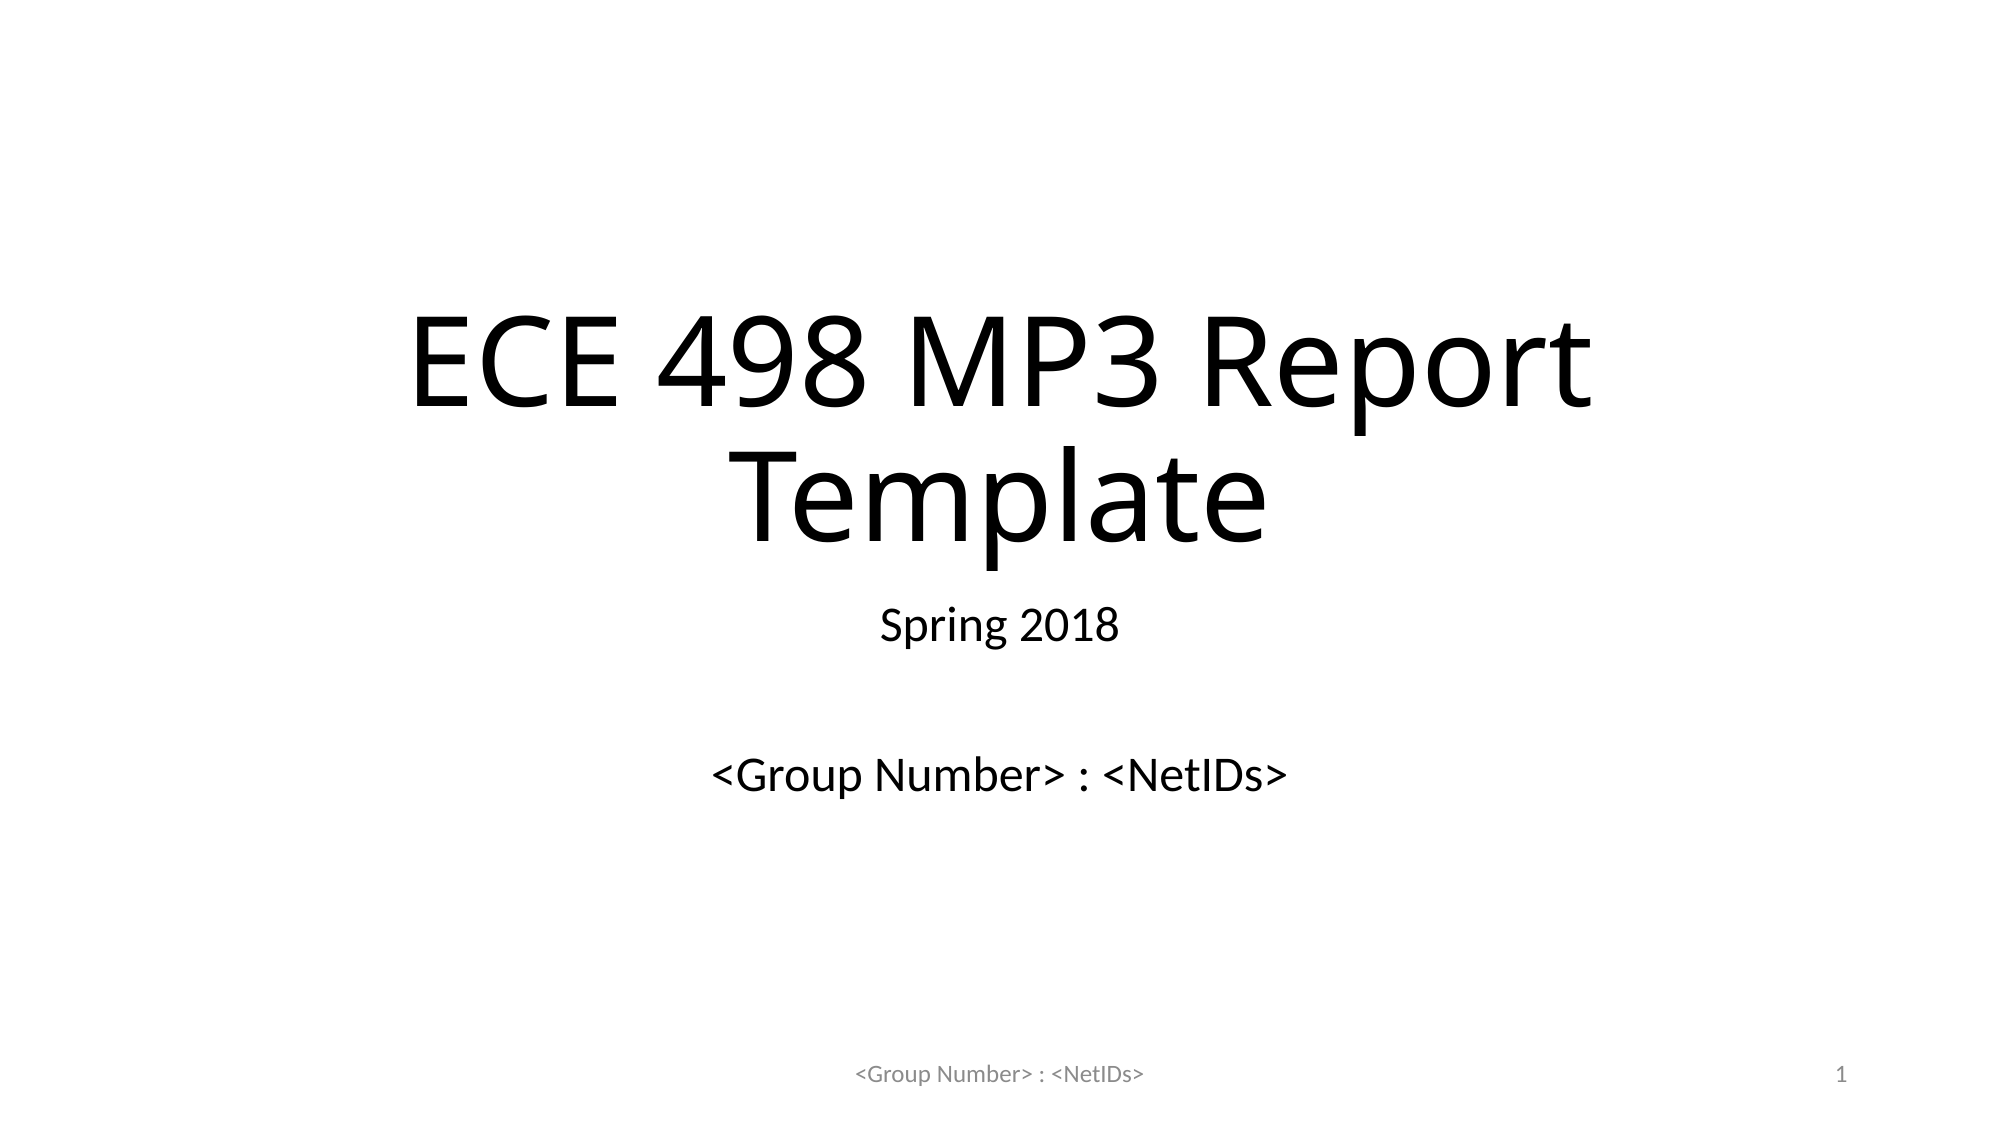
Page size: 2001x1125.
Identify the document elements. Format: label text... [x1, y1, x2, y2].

subtitle Spring 2018 <Group Number> : <NetIDs> [249, 590, 1750, 863]
slide_number 1 [1412, 1042, 1863, 1103]
title ECE 498 MP3 Report Template [249, 184, 1750, 576]
footer <Group Number> : <NetIDs> [662, 1042, 1338, 1103]
